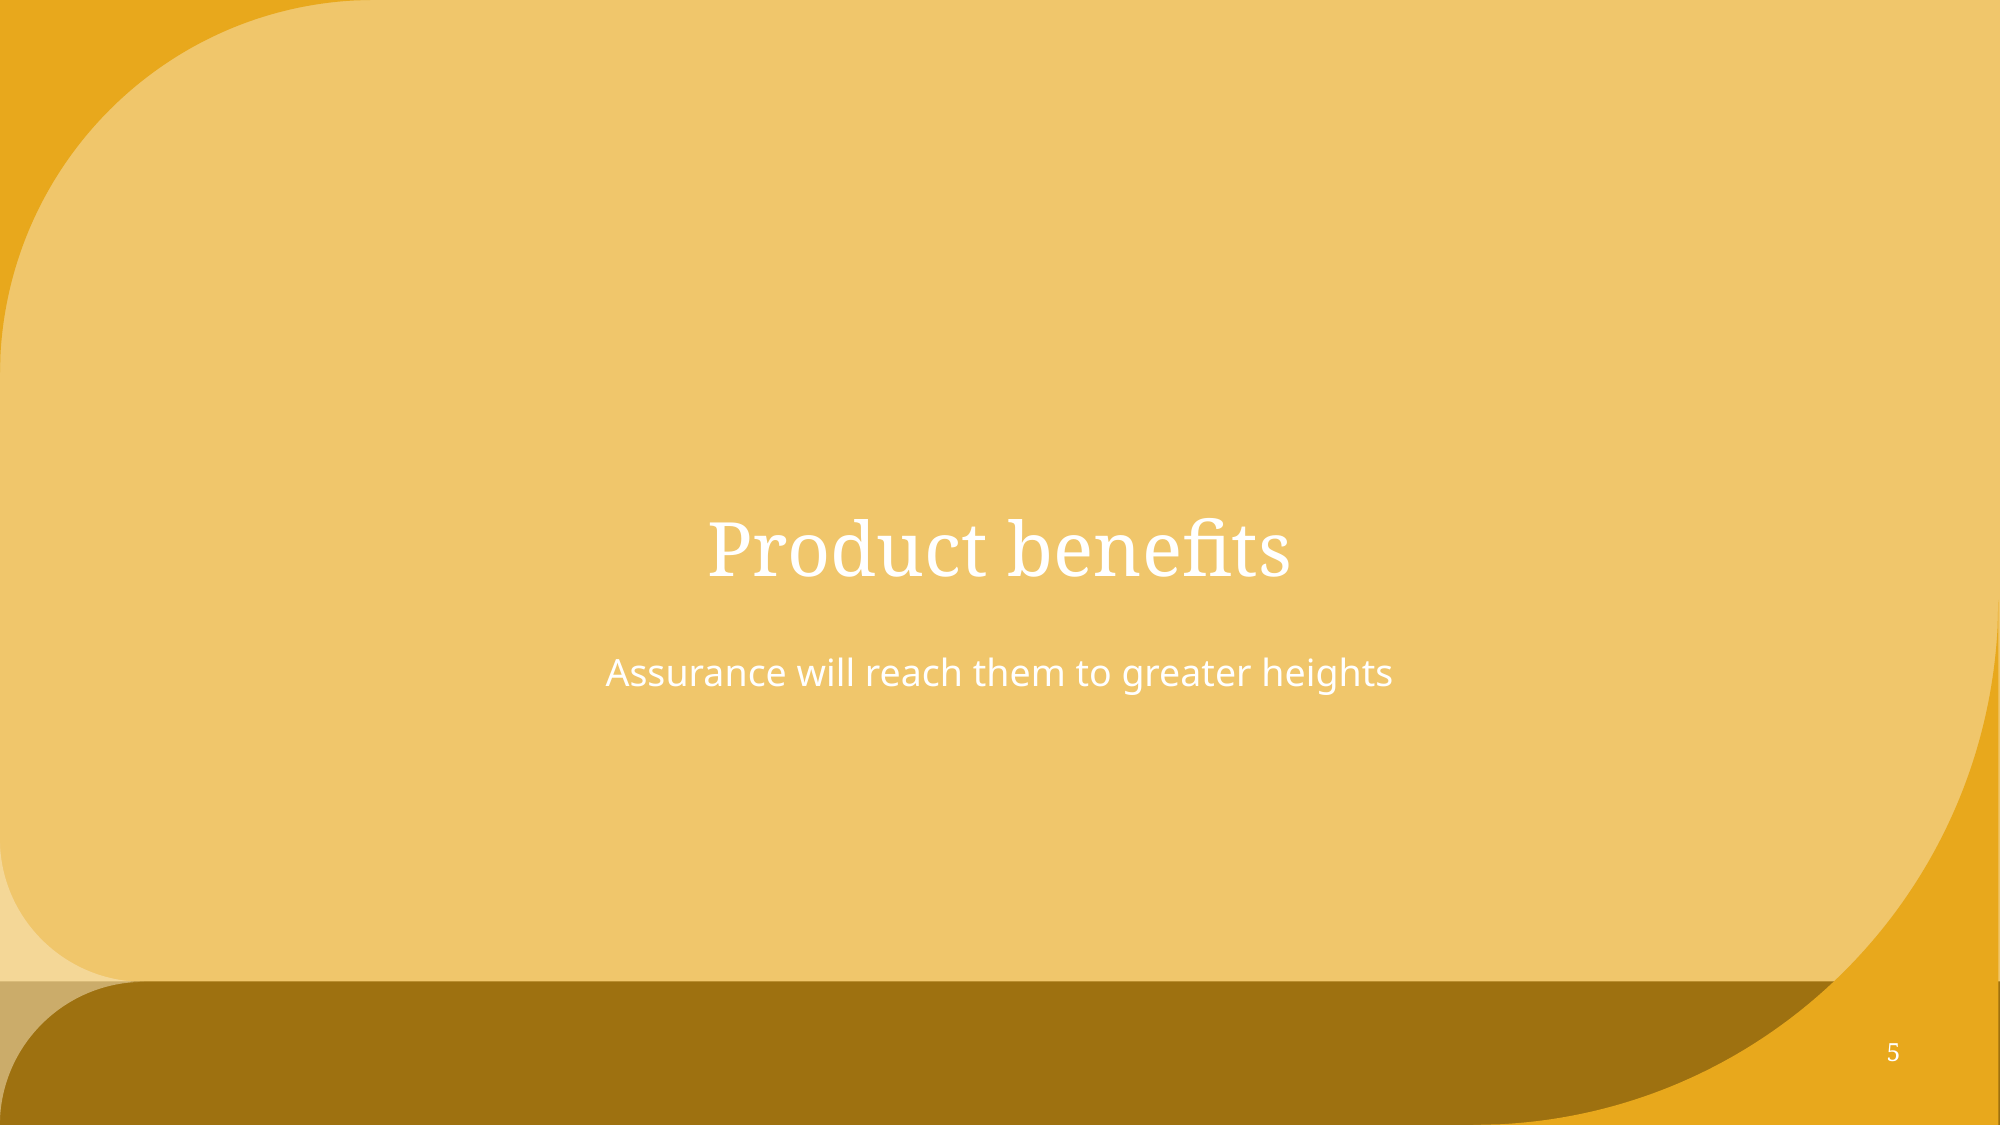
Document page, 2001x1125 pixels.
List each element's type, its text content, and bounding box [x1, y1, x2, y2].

list Assurance will reach them to greater heights [286, 632, 1714, 954]
title Product benefits [287, 137, 1713, 600]
slide_number 5 [1787, 981, 2000, 1125]
